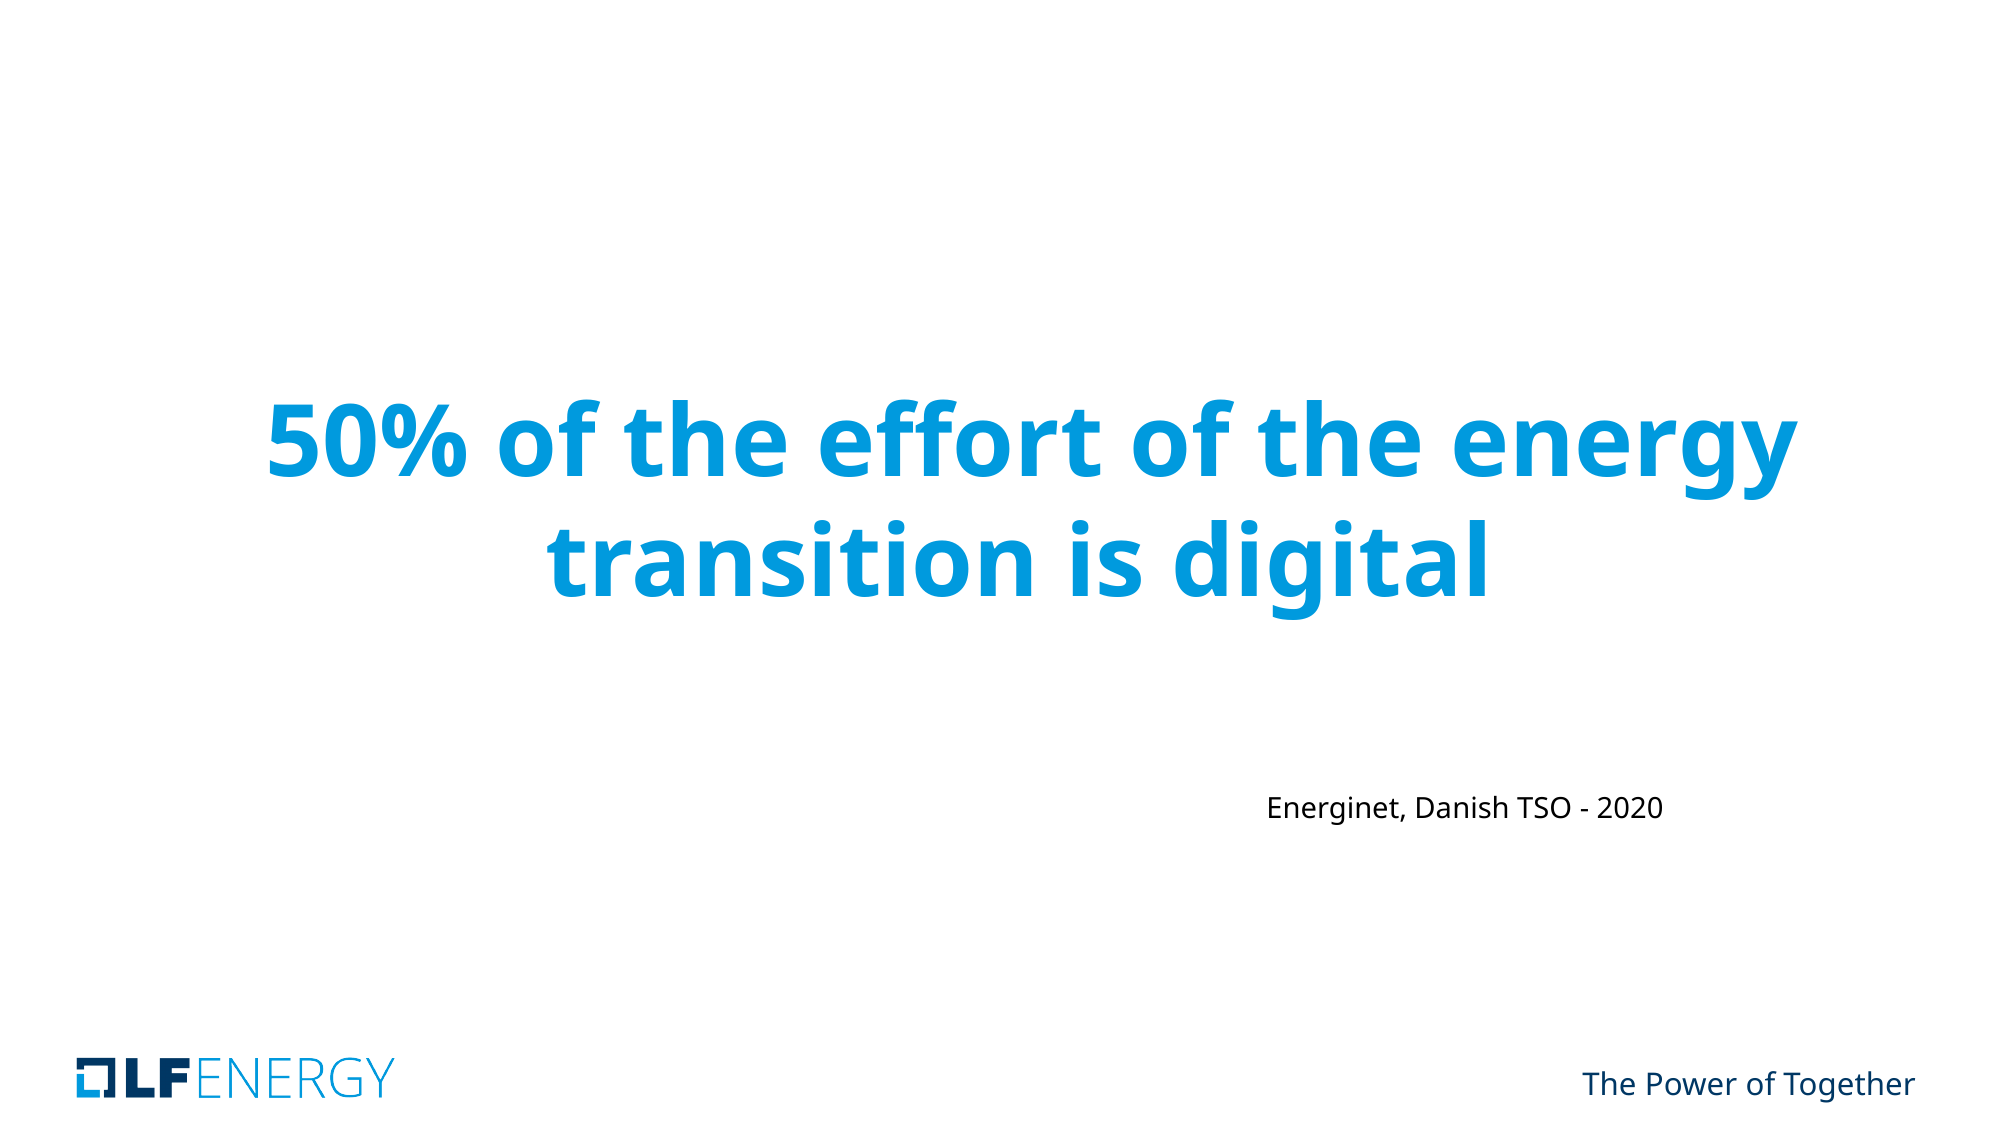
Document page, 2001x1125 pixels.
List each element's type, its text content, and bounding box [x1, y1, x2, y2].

picture [75, 1056, 396, 1099]
text_box Energinet, Danish TSO - 2020 [1251, 773, 1857, 839]
title 50% of the effort of the energy transition is digital [110, 376, 1956, 749]
